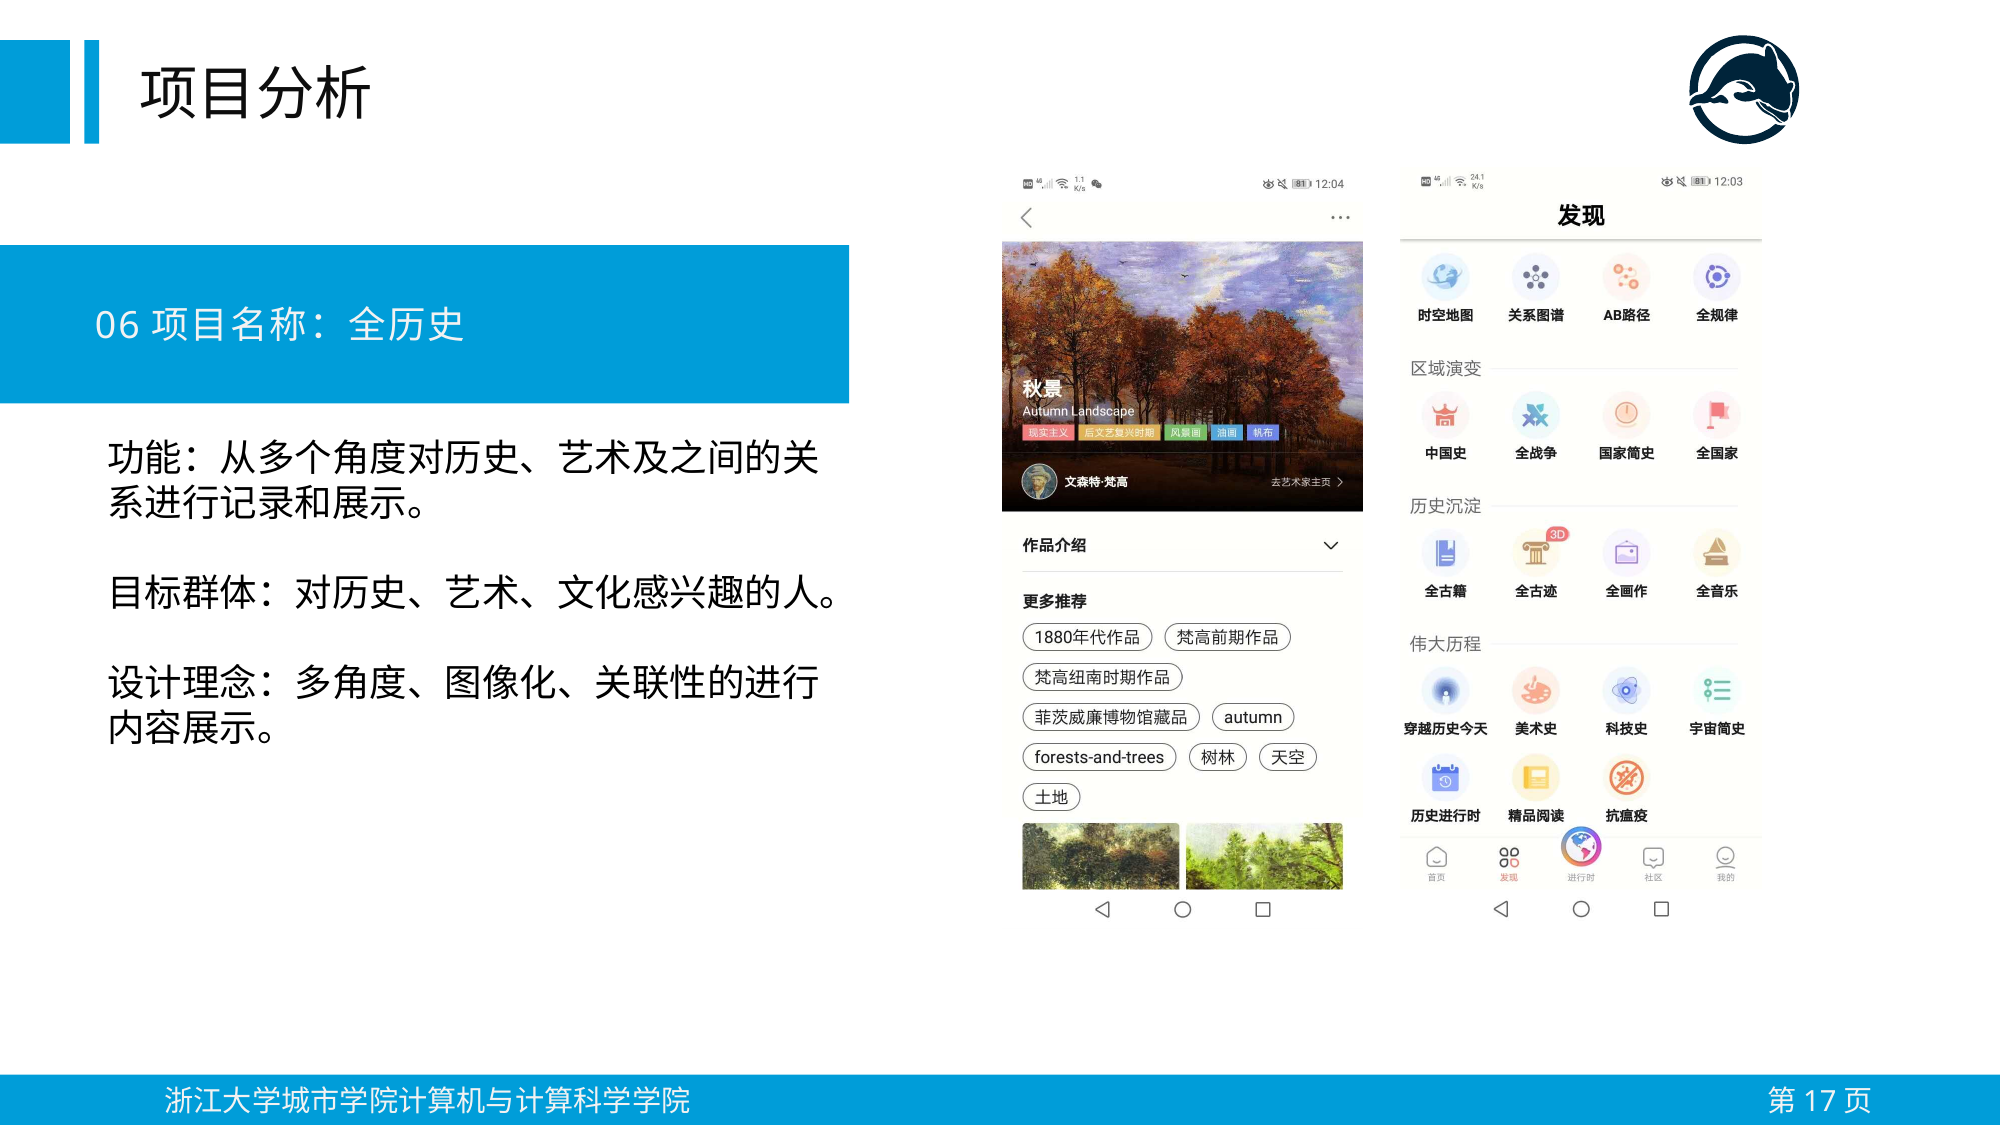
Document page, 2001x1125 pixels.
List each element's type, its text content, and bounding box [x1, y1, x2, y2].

text_box 第17页 [1752, 1074, 1888, 1125]
text_box [1689, 35, 1800, 123]
text_box 功能：从多个角度对历史、艺术及之间的关系进行记录和展示。 目标群体：对历史、艺术、文化感兴趣的人。 设计理念：多角度、图像化、关联性的进行内容展示。 [92, 427, 849, 847]
picture [1400, 167, 1762, 929]
text_box [1692, 105, 1786, 145]
picture [1002, 169, 1363, 929]
text_box [0, 39, 71, 145]
text_box [83, 39, 100, 145]
text_box 06项目名称：全历史 [80, 293, 481, 354]
text_box [0, 1073, 2000, 1125]
text_box 浙江大学城市学院计算机与计算科学学院 [149, 1074, 706, 1125]
text_box [0, 244, 850, 404]
text_box 项目分析 [124, 49, 388, 134]
